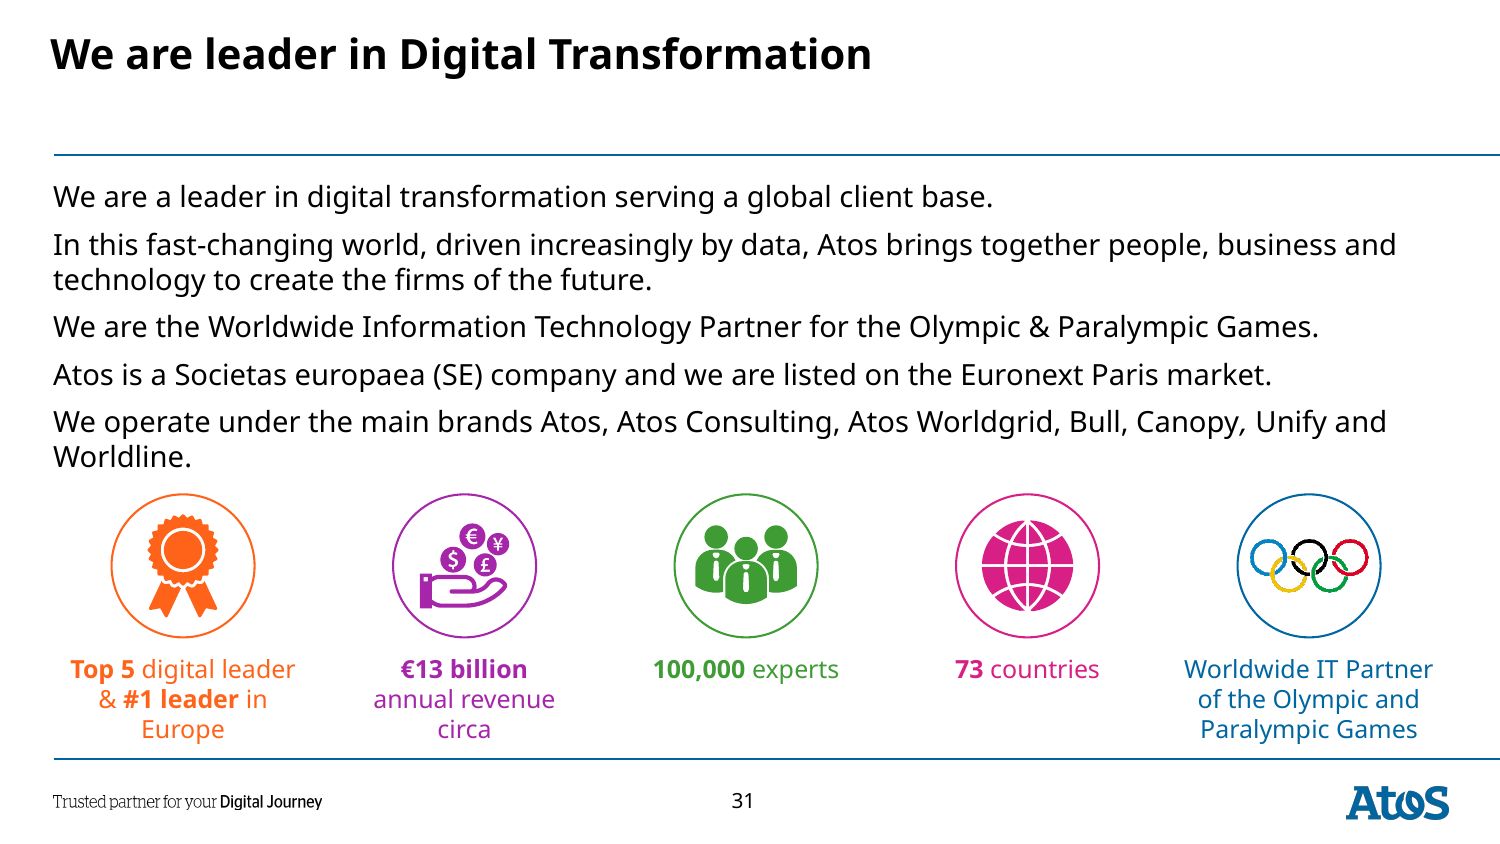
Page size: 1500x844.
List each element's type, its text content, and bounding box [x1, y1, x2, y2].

text_box We are a leader in digital transformation serving a global client base. In this fast-changing world, driven increasingly by data, Atos brings together people, business and technology to create the firms of the future. We are the Worldwide Information Technology Partner for the Olympic & Paralympic Games. Atos is a Societas europaea (SE) company and we are listed on the Euronext Paris market. We operate under the main brands Atos, Atos Consulting, Atos Worldgrid, Bull, Canopy, Unify and Worldline. [53, 177, 1447, 475]
picture [53, 795, 322, 810]
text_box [111, 494, 255, 638]
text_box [1237, 494, 1381, 638]
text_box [392, 494, 537, 638]
text_box 73 countries [922, 653, 1133, 684]
text_box 100,000 experts [640, 653, 852, 714]
picture [1346, 786, 1449, 820]
title We are leader in Digital Transformation [35, 20, 1471, 139]
text_box Worldwide IT Partner of the Olympic and Paralympic Games [1170, 653, 1448, 745]
text_box €13 billion annual revenue circa [359, 653, 570, 745]
text_box Top 5 digital leader & #1 leader in Europe [59, 653, 307, 745]
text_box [674, 494, 818, 638]
slide_number ‹#› [716, 784, 803, 820]
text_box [955, 494, 1100, 638]
